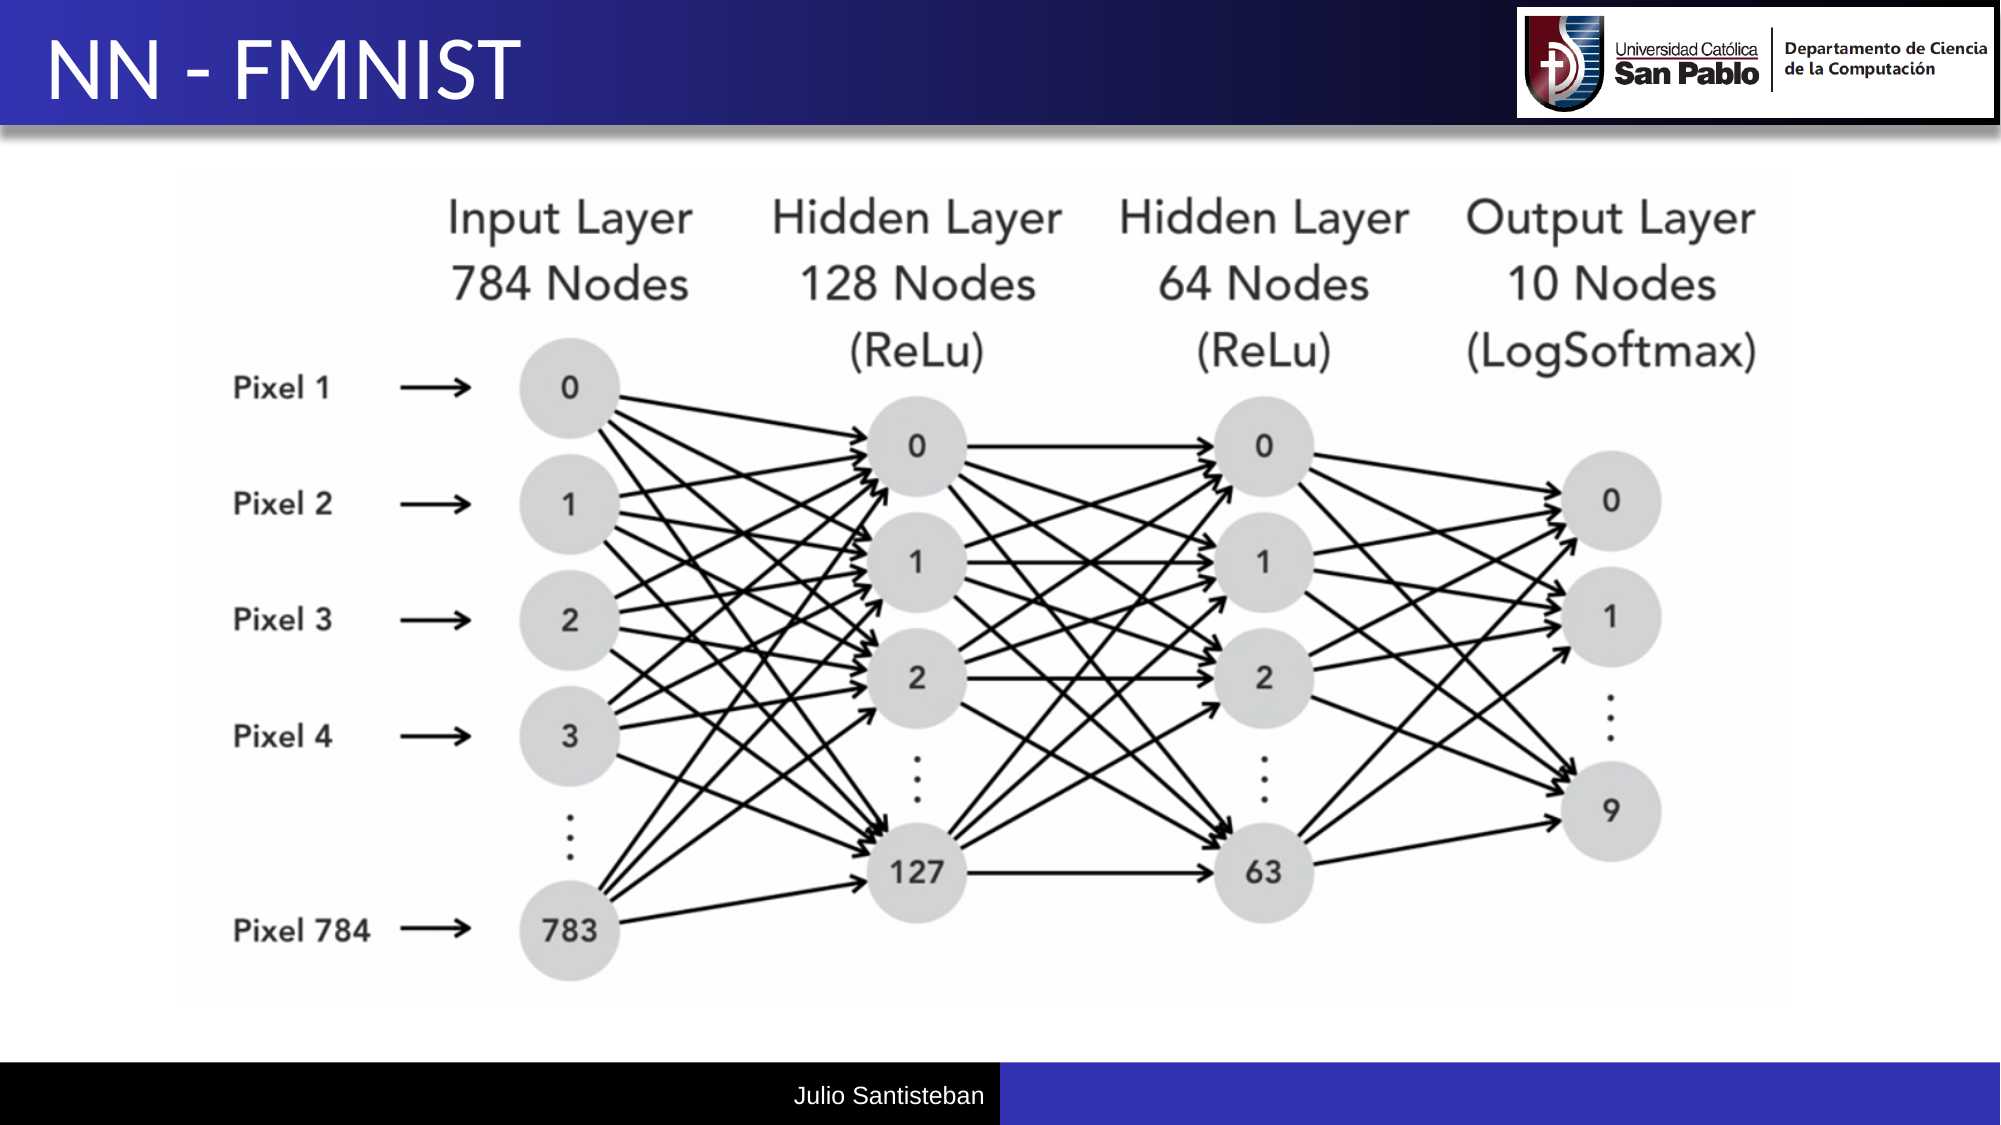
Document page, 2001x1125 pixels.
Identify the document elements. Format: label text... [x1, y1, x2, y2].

title NN - FMNIST [0, 0, 1951, 126]
picture [1951, 7, 1994, 118]
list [180, 174, 1786, 1006]
